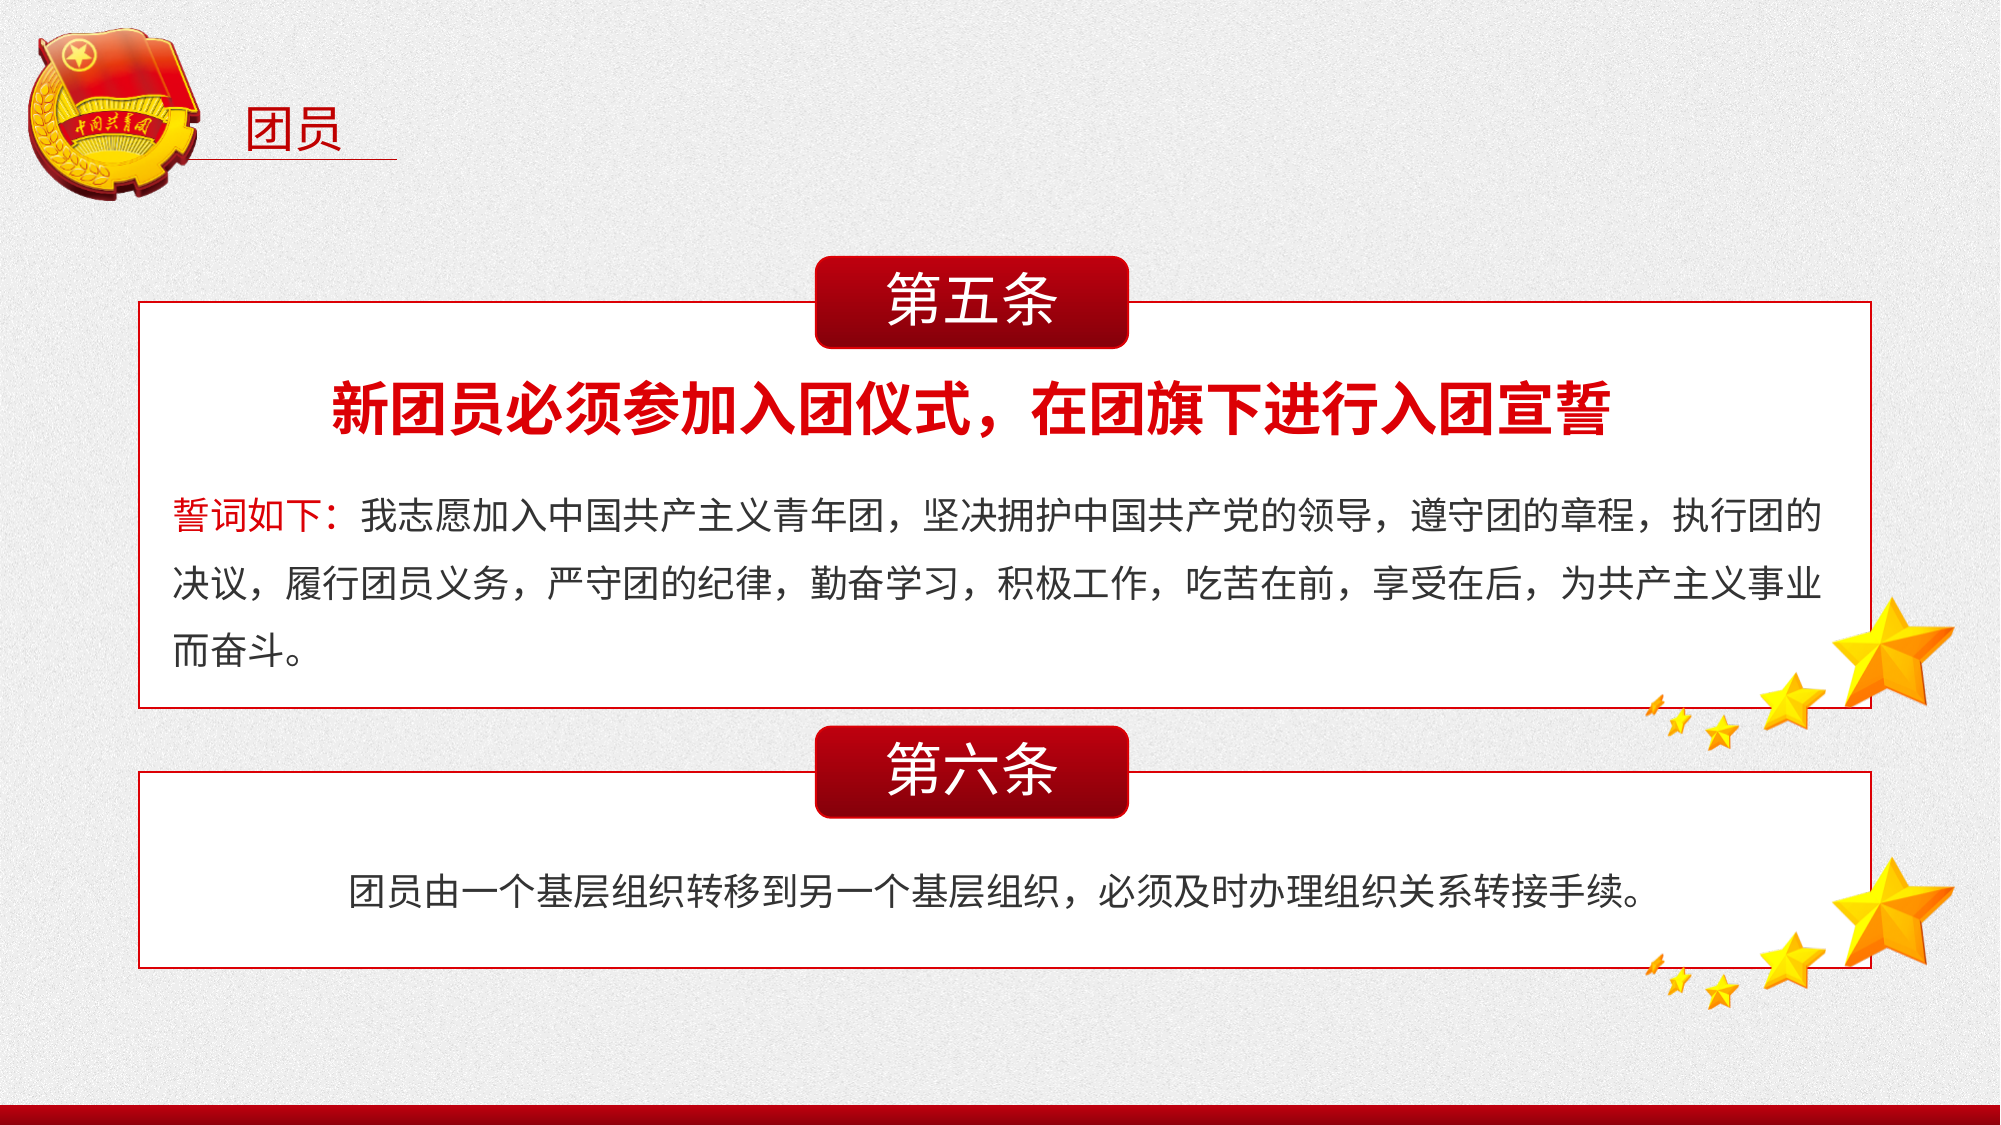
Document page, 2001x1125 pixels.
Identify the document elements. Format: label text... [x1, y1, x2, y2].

text_box [138, 301, 1872, 709]
text_box 新团员必须参加入团仪式，在团旗下进行入团宣誓 [316, 364, 1628, 450]
picture [0, 0, 2001, 1125]
text_box 第五条 [814, 255, 1130, 350]
text_box 团员 [229, 160, 360, 165]
text_box [138, 771, 1872, 969]
text_box 团员 [229, 90, 360, 159]
text_box 誓词如下：我志愿加入中国共产主义青年团，坚决拥护中国共产党的领导，遵守团的章程，执行团的决议，履行团员义务，严守团的纪律，勤奋学习，积极工作，吃苦在前，享受在后，为共产主义事业而奋斗。 [157, 462, 1852, 680]
text_box 团员由一个基层组织转移到另一个基层组织，必须及时办理组织关系转接手续。 [157, 838, 1852, 921]
text_box 第六条 [814, 725, 1130, 819]
